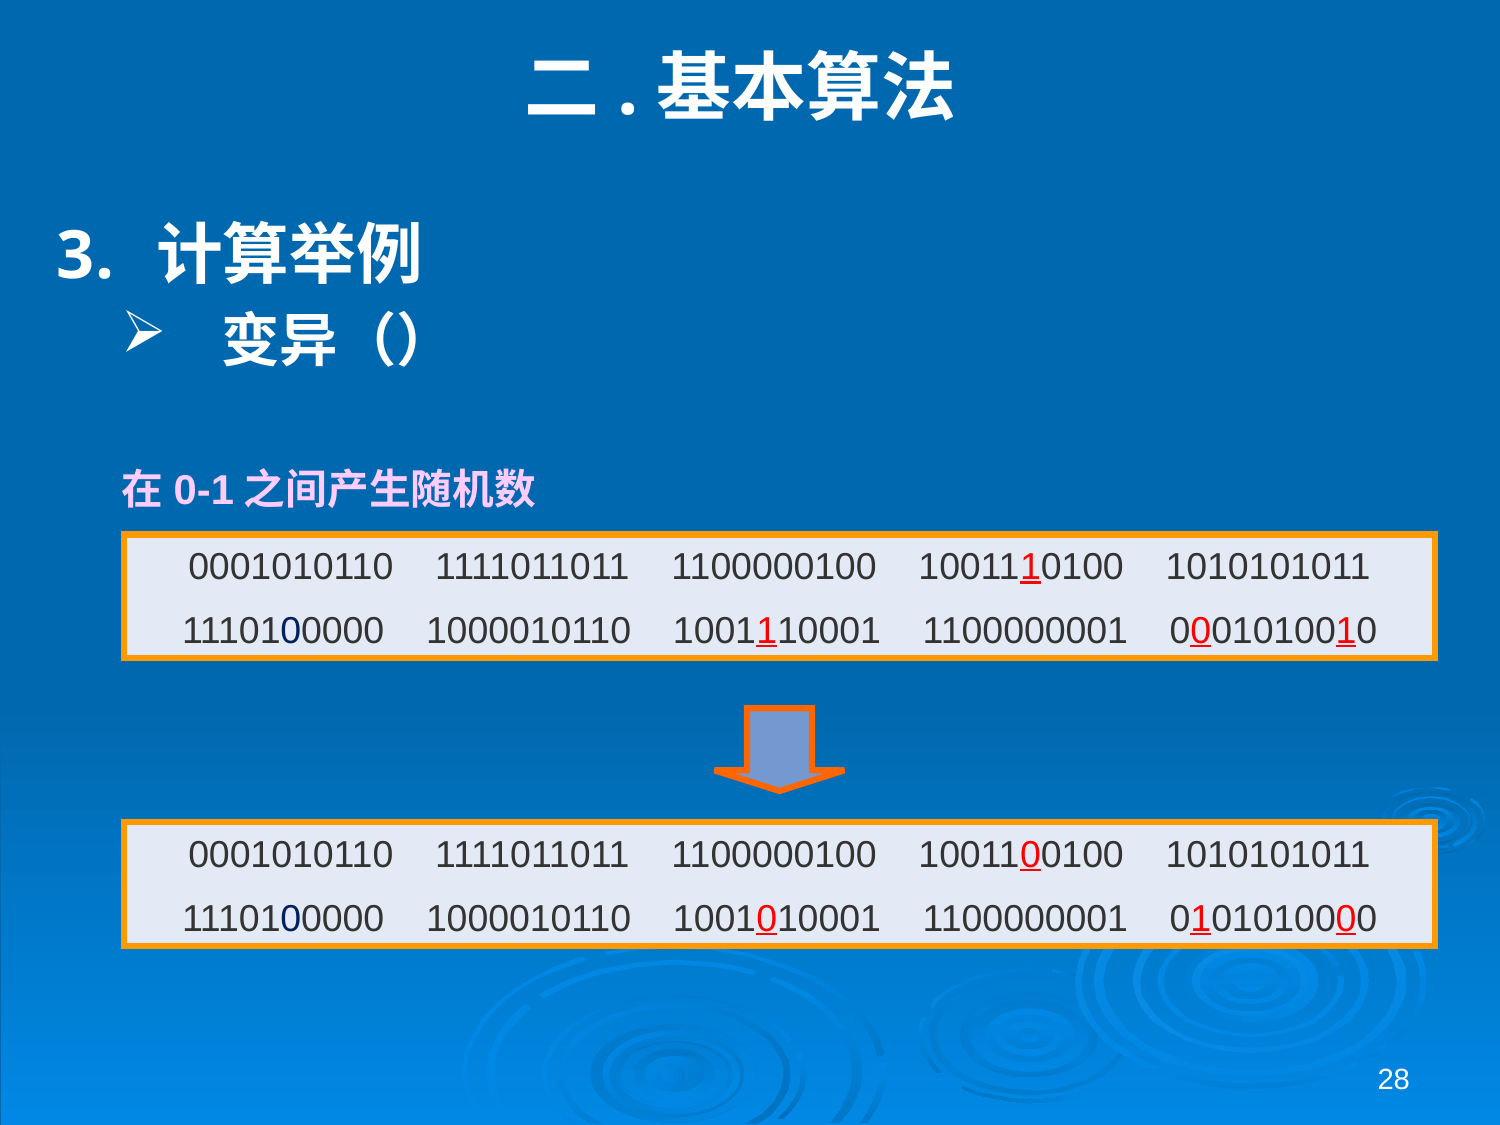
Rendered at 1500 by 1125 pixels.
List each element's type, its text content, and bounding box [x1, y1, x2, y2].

text_box 0001010110 1111011011 1100000100 1001100100 1010101011 1110100000 1000010110 1001010001 1100000001 0101010000 [123, 822, 1436, 946]
text_box 0001010110 1111011011 1100000100 1001110100 1010101011 1110100000 1000010110 1001110001 1100000001 0001010010 [123, 534, 1436, 659]
slide_number 28 [1074, 1024, 1426, 1103]
title 二.基本算法 [33, 30, 1448, 138]
text_box [714, 708, 845, 791]
